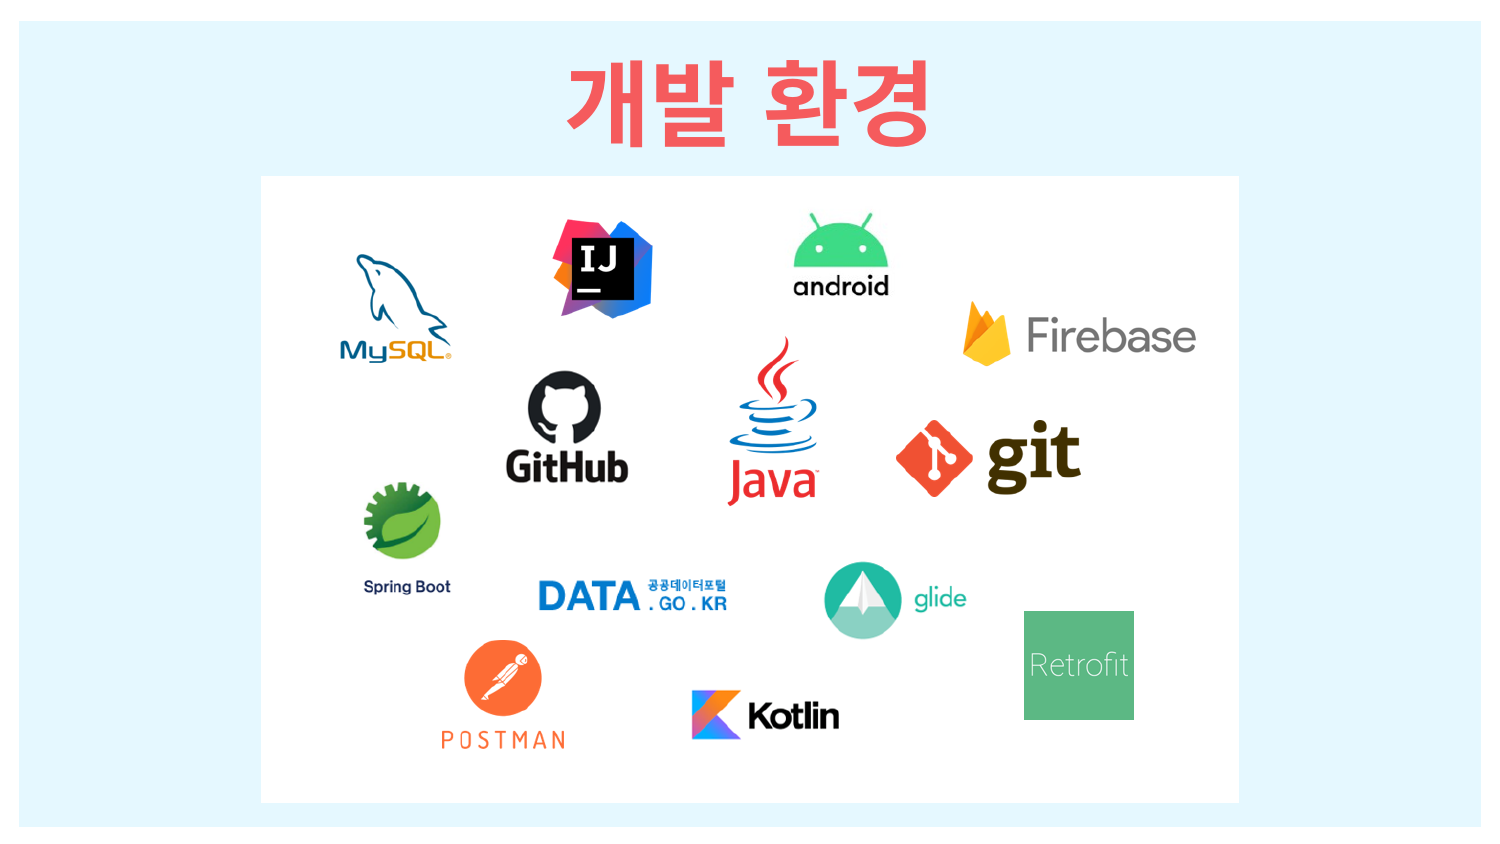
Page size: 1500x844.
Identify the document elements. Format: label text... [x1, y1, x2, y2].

picture [260, 176, 1240, 803]
text_box 개발 환경 [423, 54, 1077, 150]
